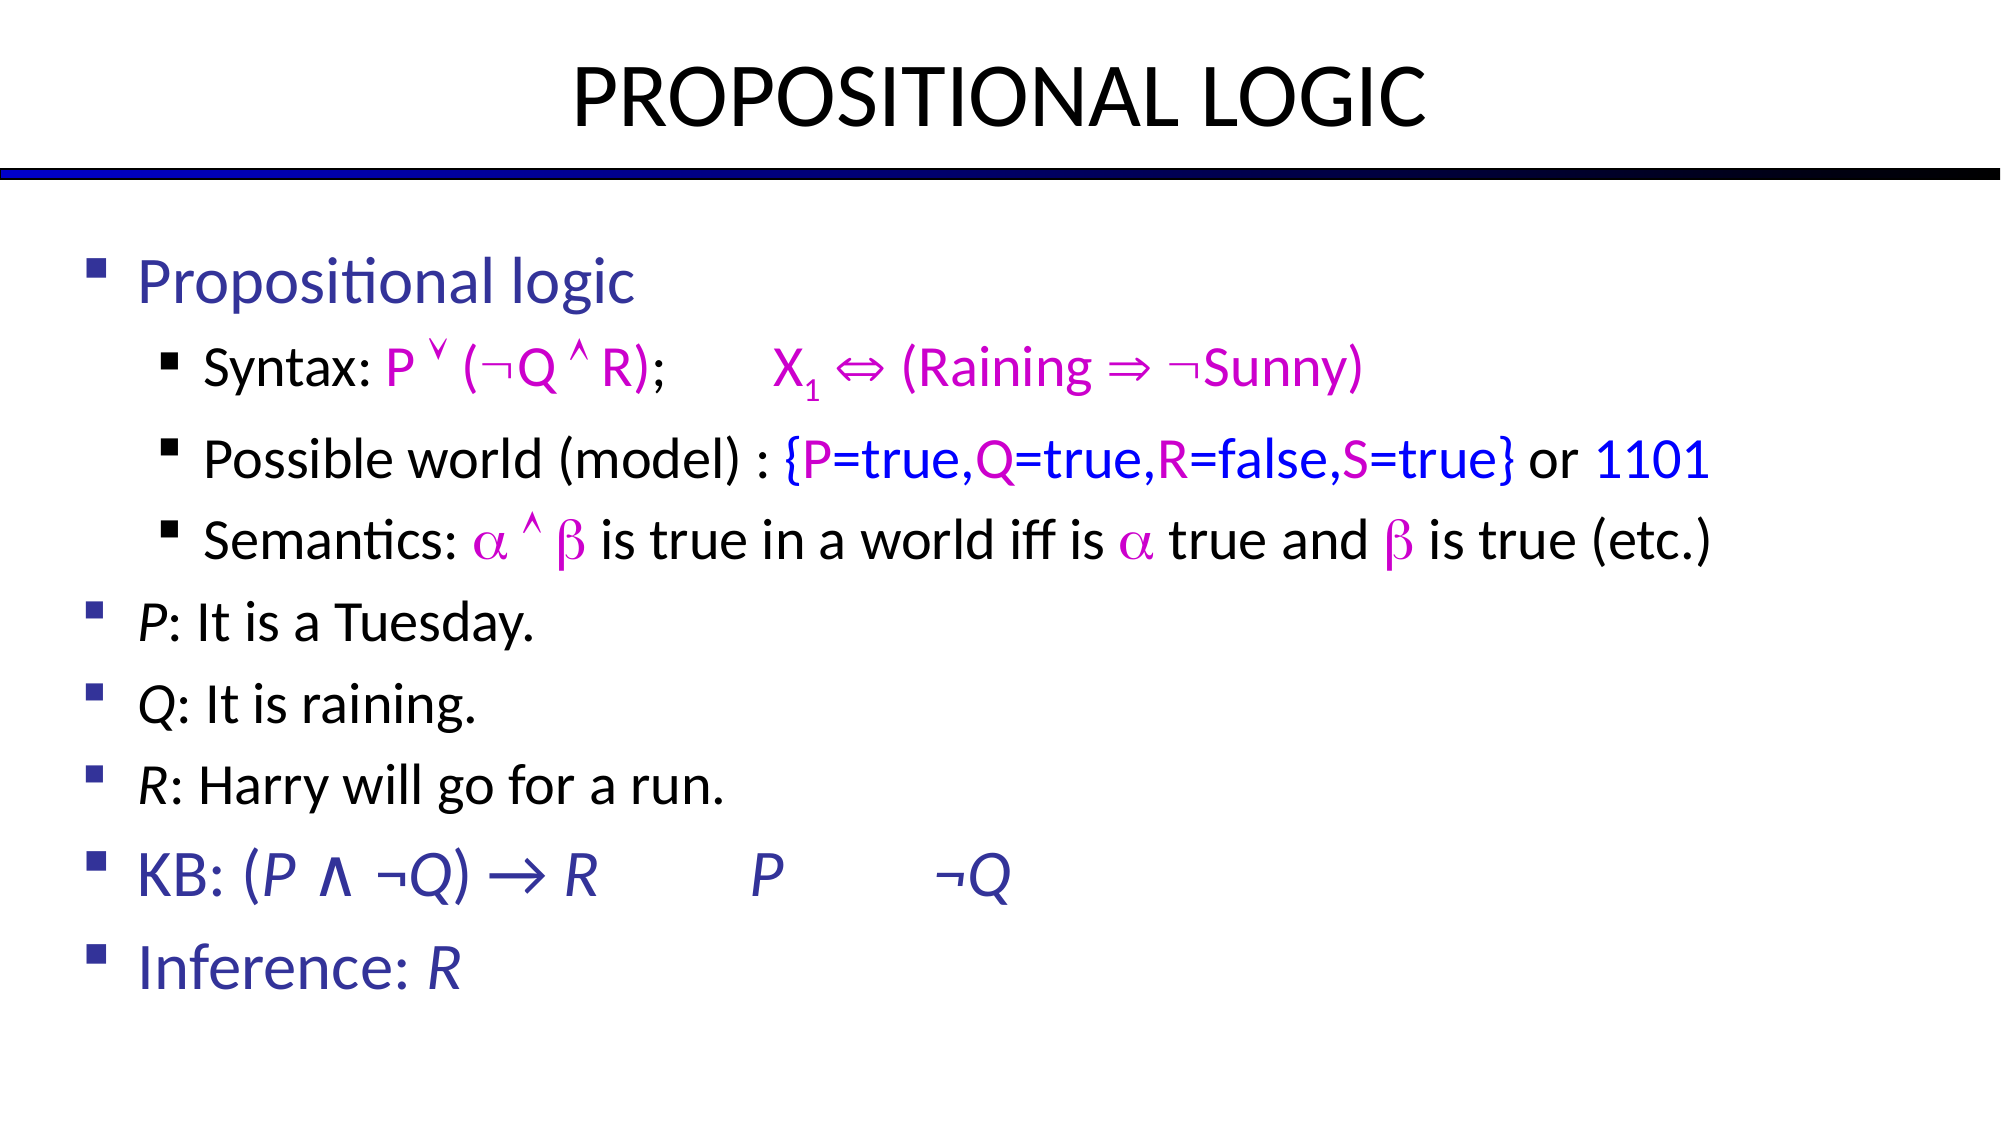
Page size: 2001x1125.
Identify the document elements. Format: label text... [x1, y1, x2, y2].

title PROPOSITIONAL LOGIC [0, 0, 2000, 184]
list Propositional logic Syntax: P  (Q  R); X1  (Raining  Sunny) Possible world (model) : {P=true,Q=true,R=false,S=true} or 1101 Semantics:    is true in a world iff is  true and  is true (etc.) P: It is a Tuesday. Q: It is raining. R: Harry will go for a run. KB: (P ∧ ¬Q) → R P ¬Q Inference: R [66, 228, 1934, 1006]
